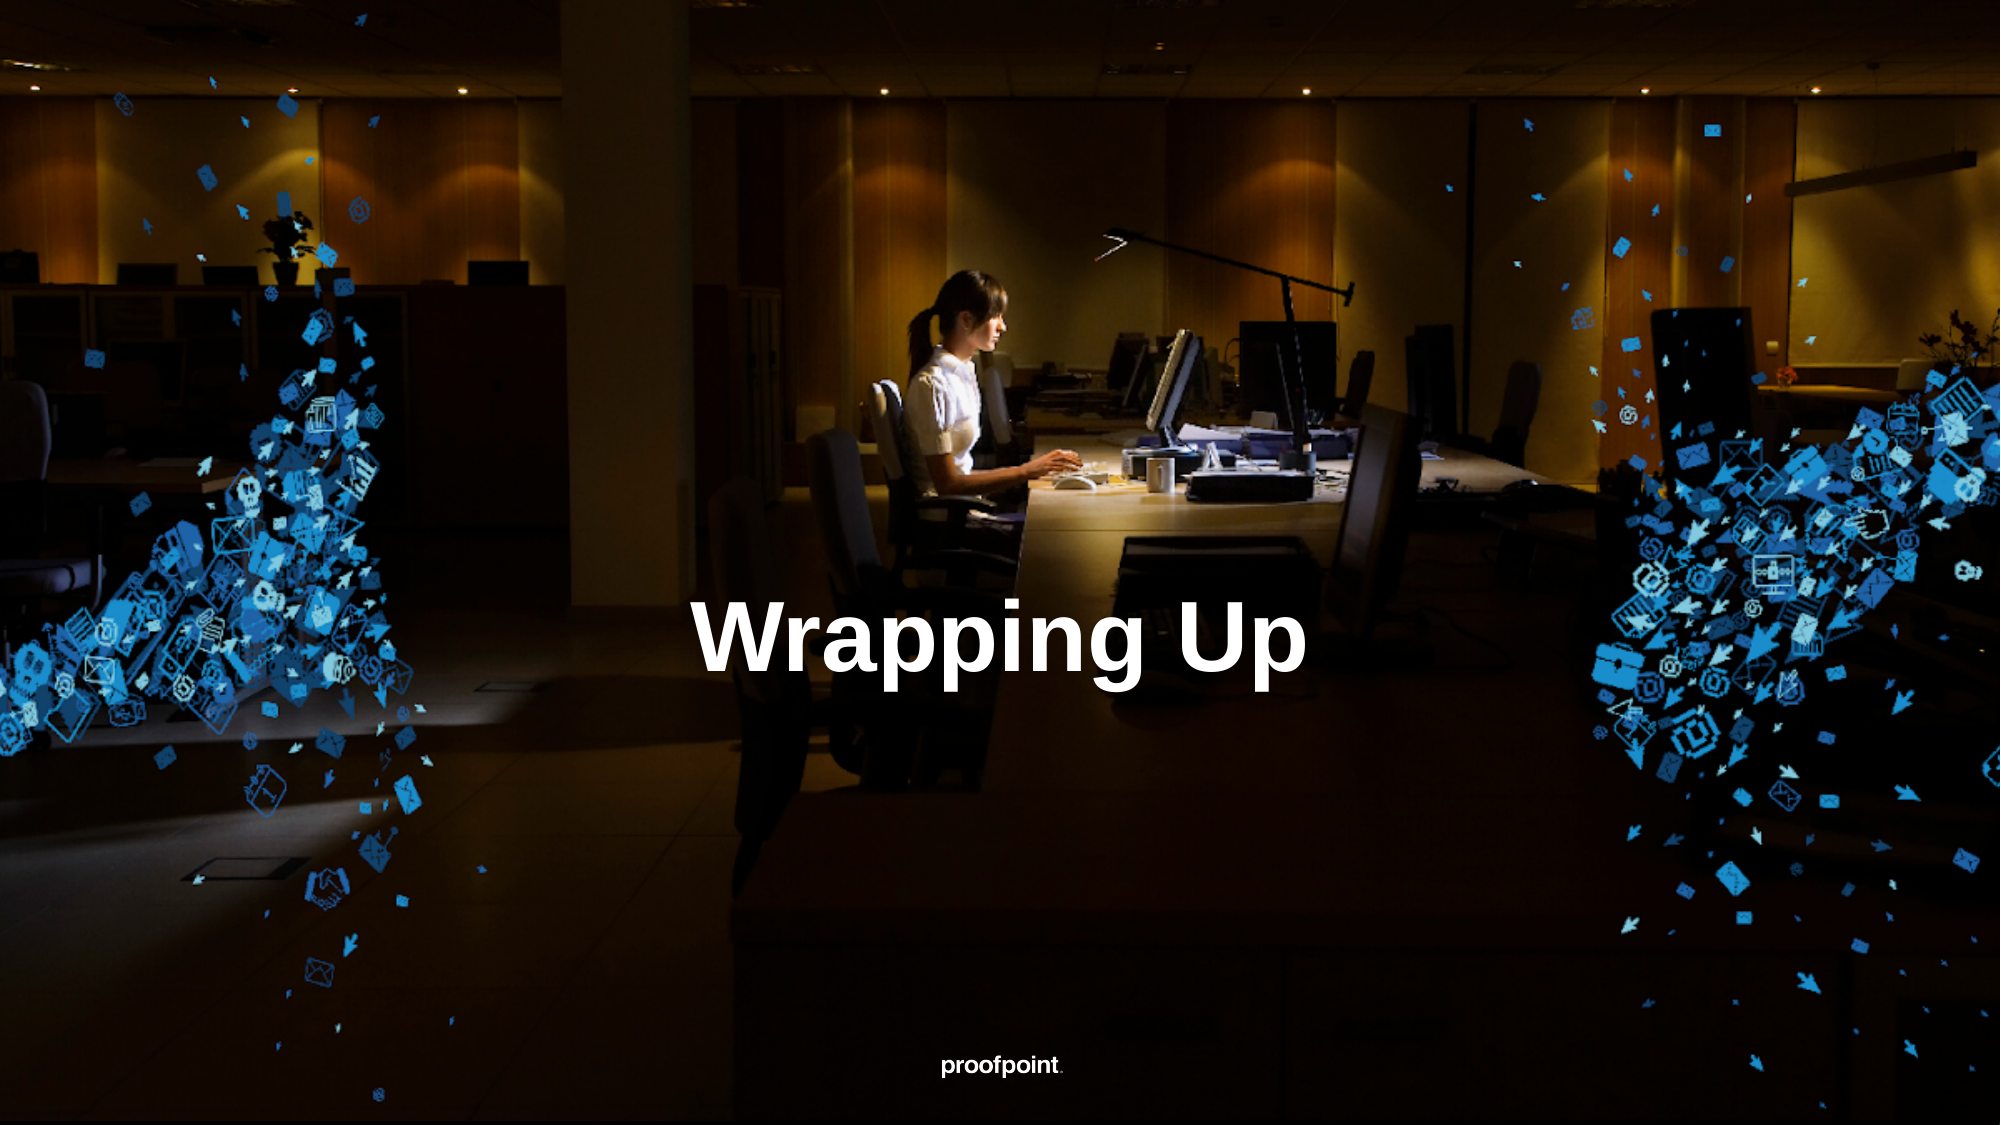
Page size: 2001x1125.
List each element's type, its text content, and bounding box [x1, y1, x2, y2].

picture [0, 0, 2000, 1125]
title Wrapping Up [249, 241, 1750, 701]
